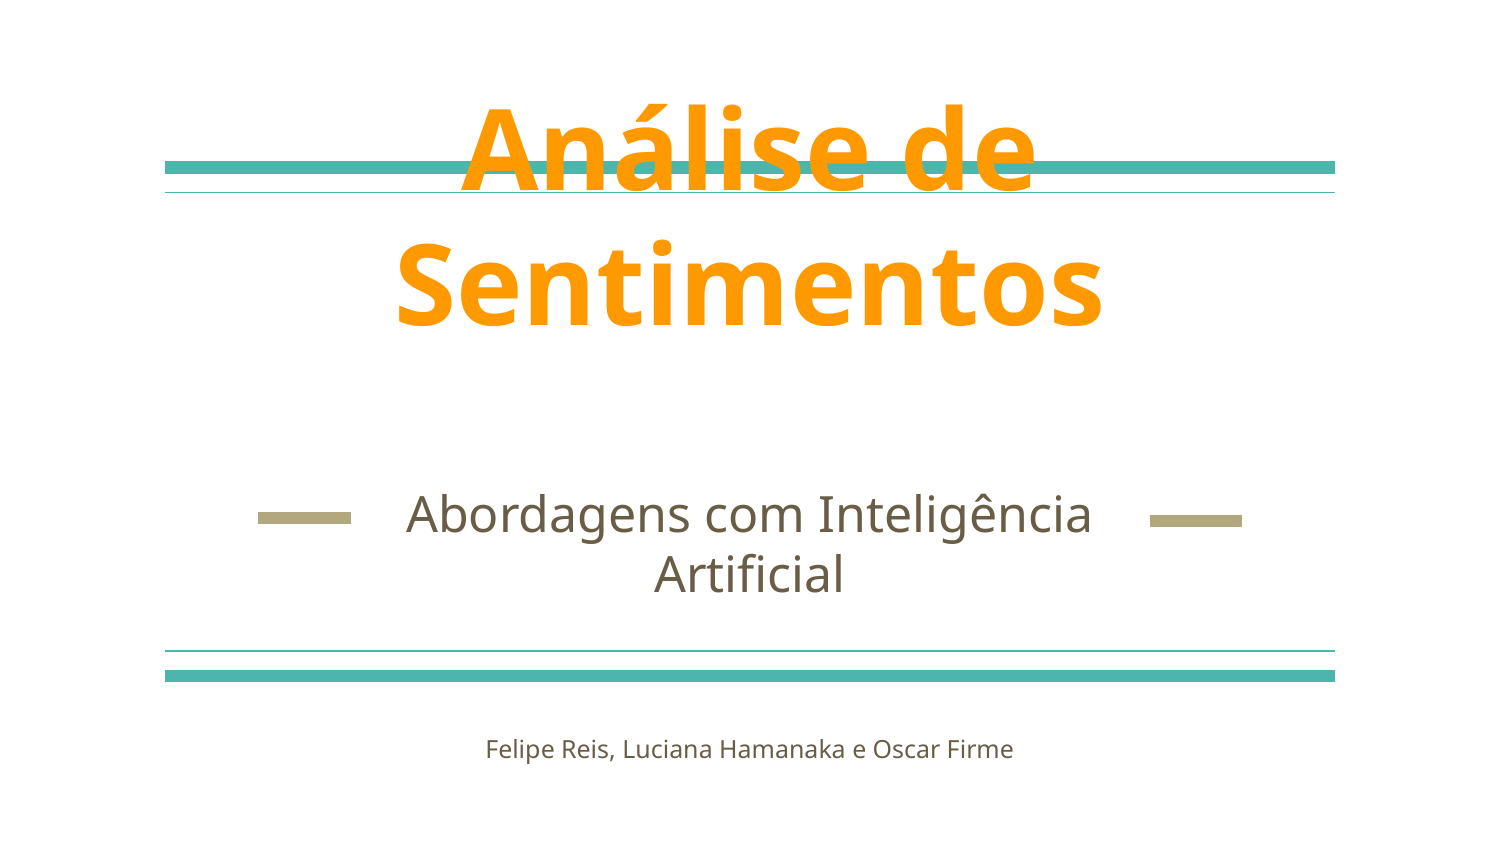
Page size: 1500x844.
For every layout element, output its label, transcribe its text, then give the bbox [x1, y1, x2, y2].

text_box Felipe Reis, Luciana Hamanaka e Oscar Firme [350, 718, 1150, 763]
title Análise de Sentimentos [164, 195, 1336, 364]
subtitle Abordagens com Inteligência Artificial [350, 467, 1150, 598]
